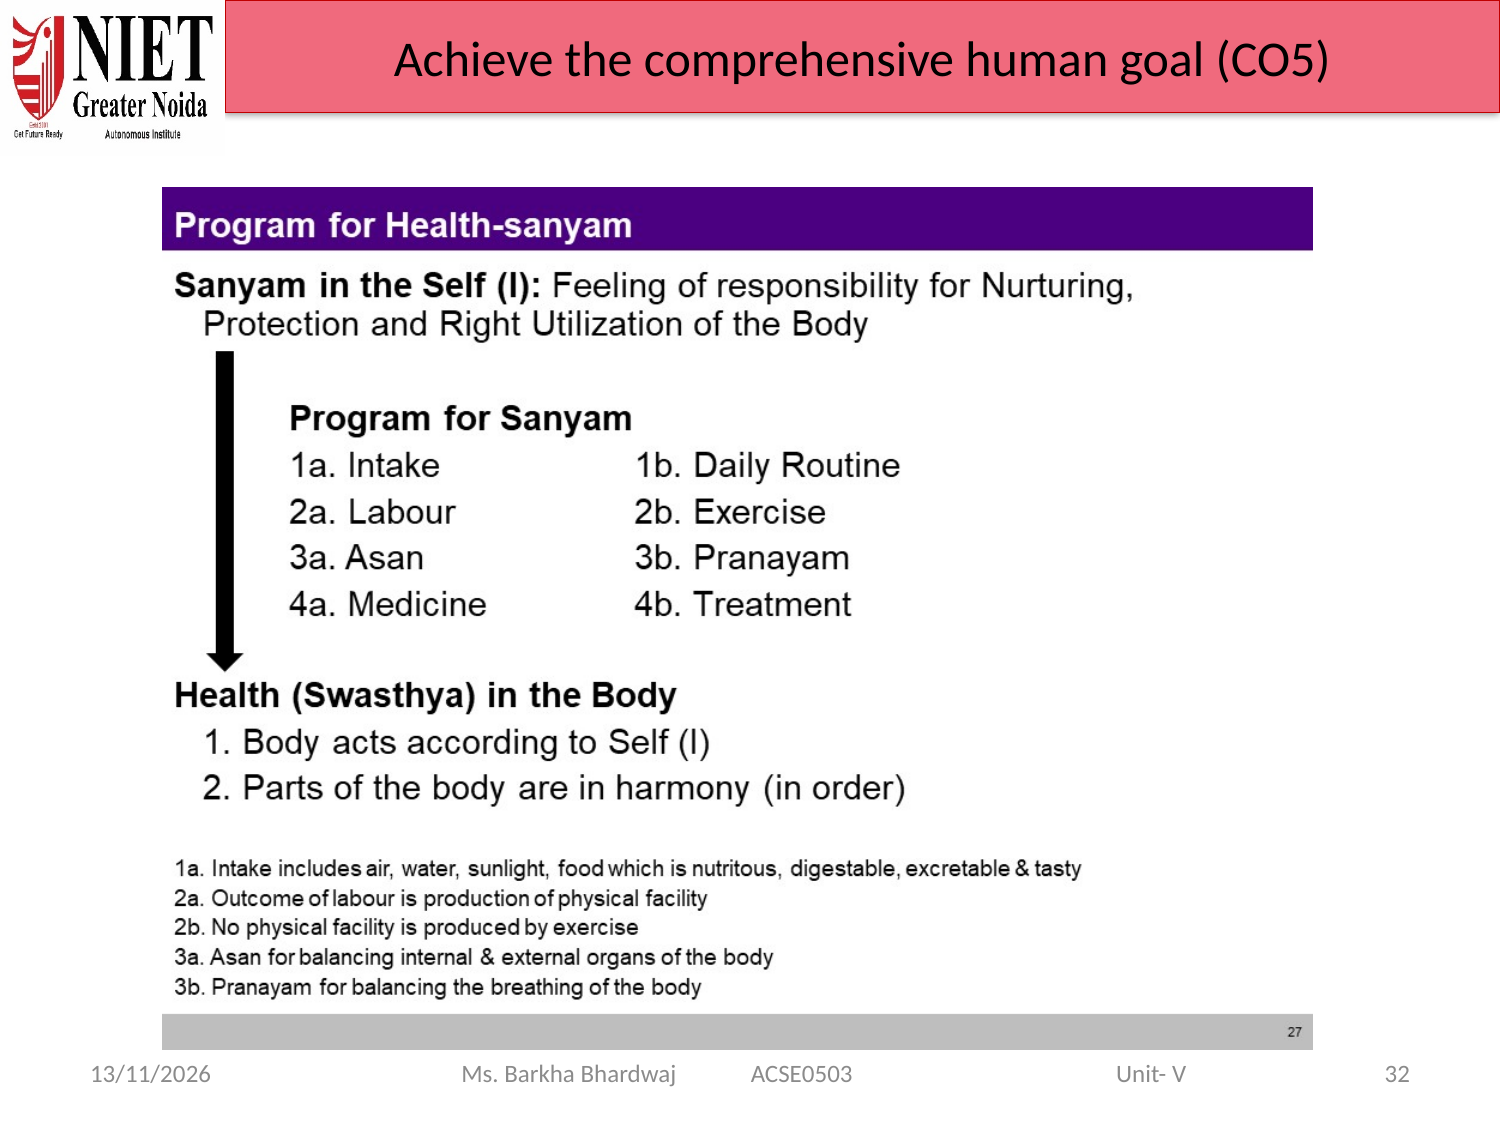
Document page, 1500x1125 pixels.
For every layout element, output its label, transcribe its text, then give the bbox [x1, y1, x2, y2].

picture [162, 187, 1313, 1051]
slide_number 32 [1337, 1042, 1425, 1103]
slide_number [75, 1042, 250, 1103]
footer Ms. Barkha Bhardwaj ACSE0503 Unit- V [412, 1060, 1238, 1103]
text_box Achieve the comprehensive human goal (CO5) [226, 0, 1500, 113]
picture [0, 0, 226, 156]
